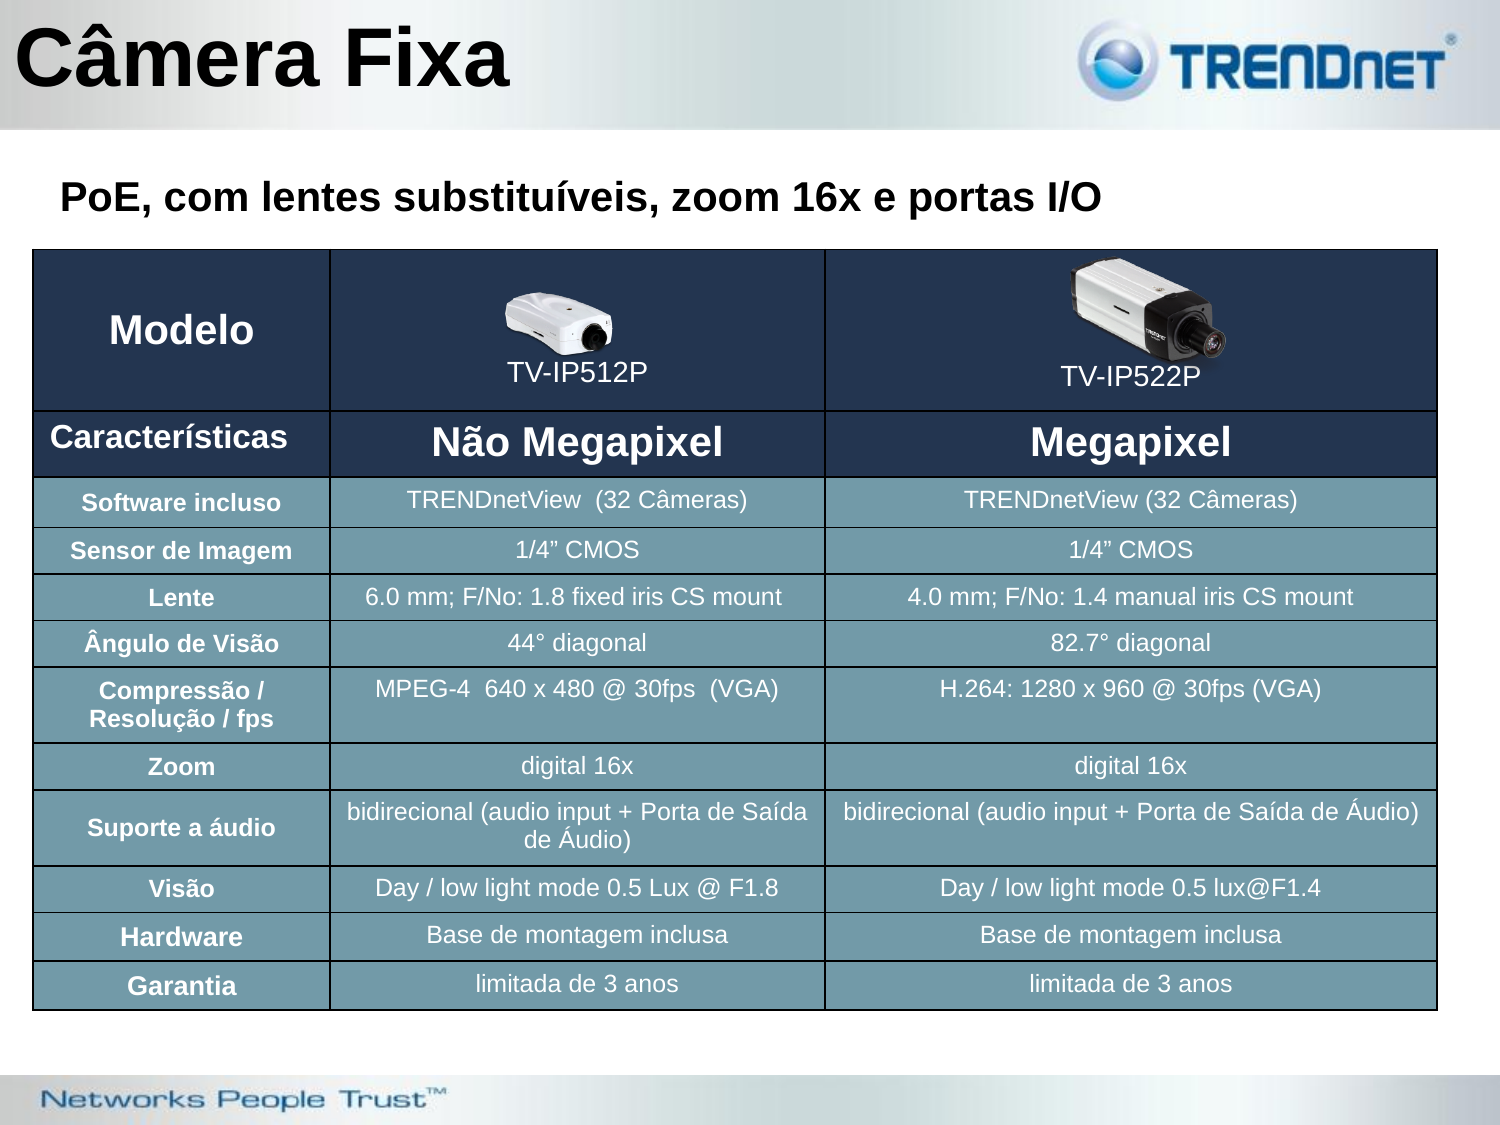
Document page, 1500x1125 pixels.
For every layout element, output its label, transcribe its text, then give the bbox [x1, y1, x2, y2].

table_cell bidirecional (audio input + Porta de Saída de Áudio) [331, 791, 824, 865]
table_header TV-IP512P [331, 250, 824, 410]
table_cell Visão [34, 867, 329, 912]
table_cell digital 16x [826, 744, 1436, 789]
table_cell Hardware [34, 913, 329, 960]
table_cell Base de montagem inclusa [826, 913, 1436, 960]
table_cell 4.0 mm; F/No: 1.4 manual iris CS mount [826, 575, 1436, 620]
picture [1062, 252, 1238, 388]
picture [499, 284, 621, 384]
table_cell Day / low light mode 0.5 lux@F1.4 [826, 867, 1436, 912]
text_box PoE, com lentes substituíveis, zoom 16x e portas I/O [45, 162, 1118, 228]
table_cell Base de montagem inclusa [331, 913, 824, 960]
table_cell Suporte a áudio [34, 791, 329, 865]
table_cell Zoom [34, 744, 329, 789]
table_cell 1/4” CMOS [331, 528, 824, 573]
table_cell Ângulo de Visão [34, 621, 329, 666]
table_cell 6.0 mm; F/No: 1.8 fixed iris CS mount [331, 575, 824, 620]
table_cell Não Megapixel [331, 412, 824, 476]
table_cell Compressão / Resolução / fps [34, 668, 329, 742]
table_cell limitada de 3 anos [331, 962, 824, 1009]
table_cell Day / low light mode 0.5 Lux @ F1.8 [331, 867, 824, 912]
table_cell Lente [34, 575, 329, 620]
table_cell digital 16x [331, 744, 824, 789]
table_cell H.264: 1280 x 960 @ 30fps (VGA) [826, 668, 1436, 742]
table_cell TRENDnetView (32 Câmeras) [826, 478, 1436, 527]
text_box Câmera Fixa [0, 0, 1130, 111]
picture [0, 1075, 1500, 1125]
table_cell Megapixel [826, 412, 1436, 476]
table_cell 82.7° diagonal [826, 621, 1436, 666]
table_cell Software incluso [34, 478, 329, 527]
picture [0, 0, 1500, 130]
table_cell TRENDnetView (32 Câmeras) [331, 478, 824, 527]
table_cell bidirecional (audio input + Porta de Saída de Áudio) [826, 791, 1436, 865]
table_cell Sensor de Imagem [34, 528, 329, 573]
table_header TV-IP522P [826, 250, 1436, 410]
table_cell limitada de 3 anos [826, 962, 1436, 1009]
table_cell MPEG-4 640 x 480 @ 30fps (VGA) [331, 668, 824, 742]
table_cell 1/4” CMOS [826, 528, 1436, 573]
table_cell Garantia [34, 962, 329, 1009]
table_cell 44° diagonal [331, 621, 824, 666]
table_cell Características [34, 412, 329, 476]
table_header Modelo [34, 250, 329, 410]
